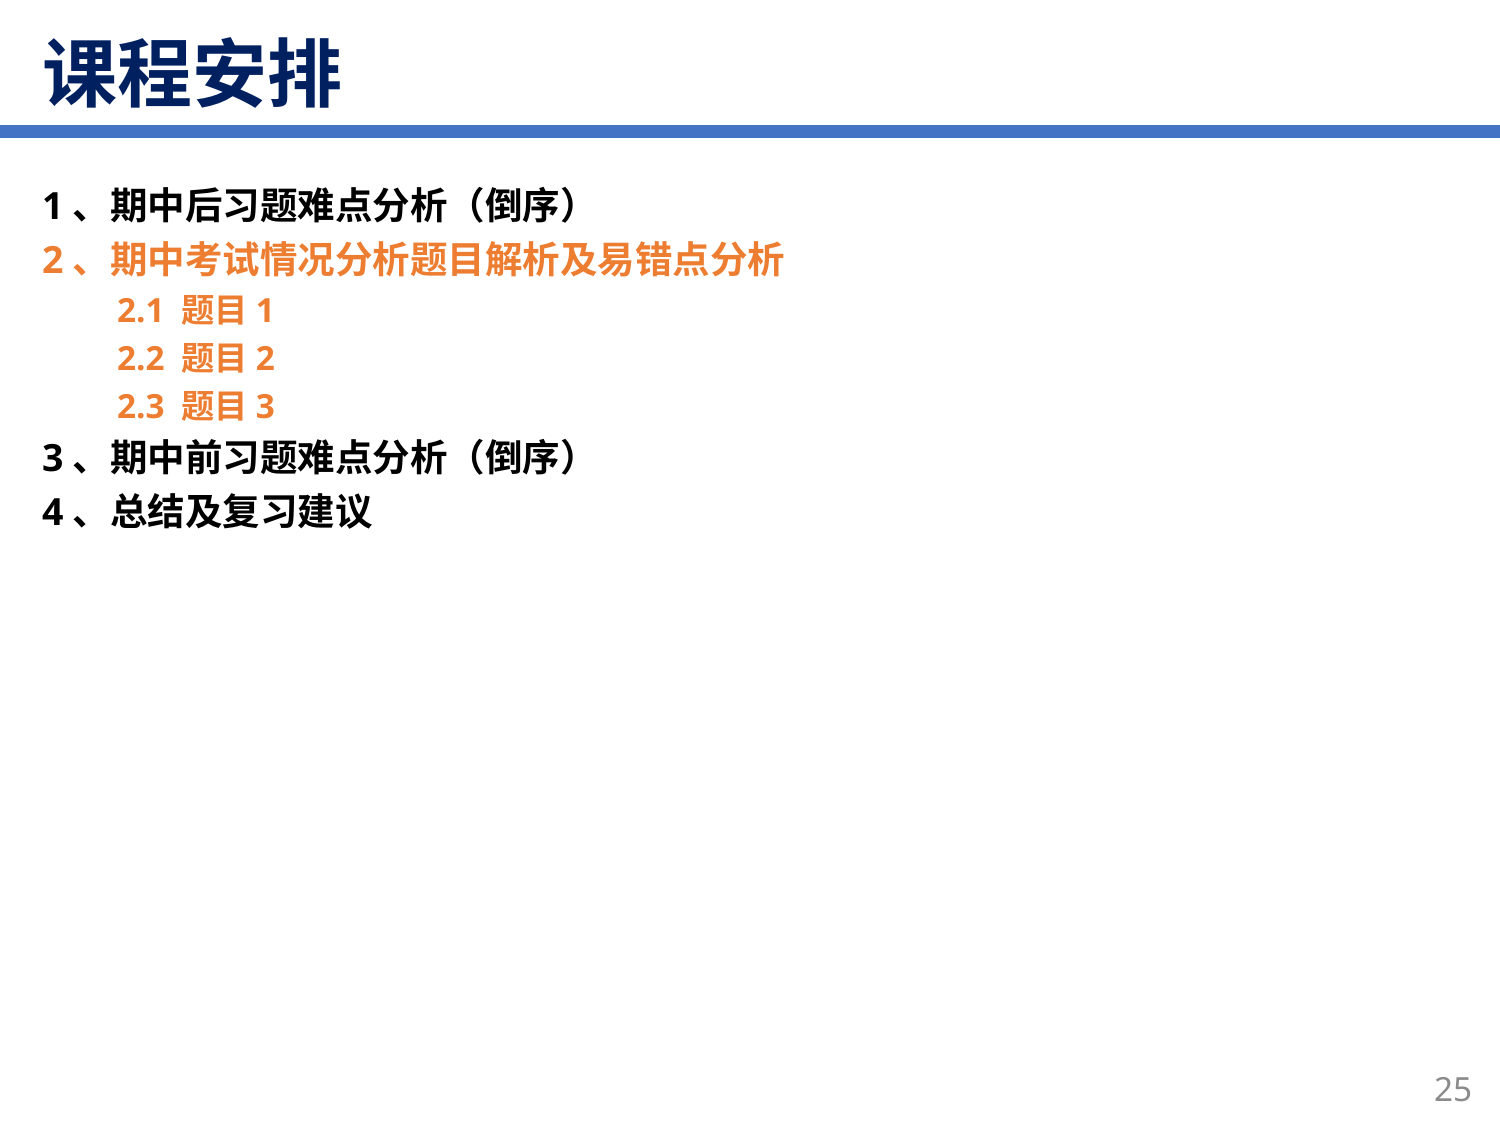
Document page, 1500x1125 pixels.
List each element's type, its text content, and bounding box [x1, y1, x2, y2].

title 课程安排 [27, 23, 1471, 132]
slide_number 25 [1407, 1065, 1488, 1118]
text_box 1、期中后习题难点分析（倒序） 2、期中考试情况分析题目解析及易错点分析 2.1 题目1 2.2 题目2 2.3 题目3 3、期中前习题难点分析（倒序） 4、总结及复习建议 [27, 166, 1050, 667]
